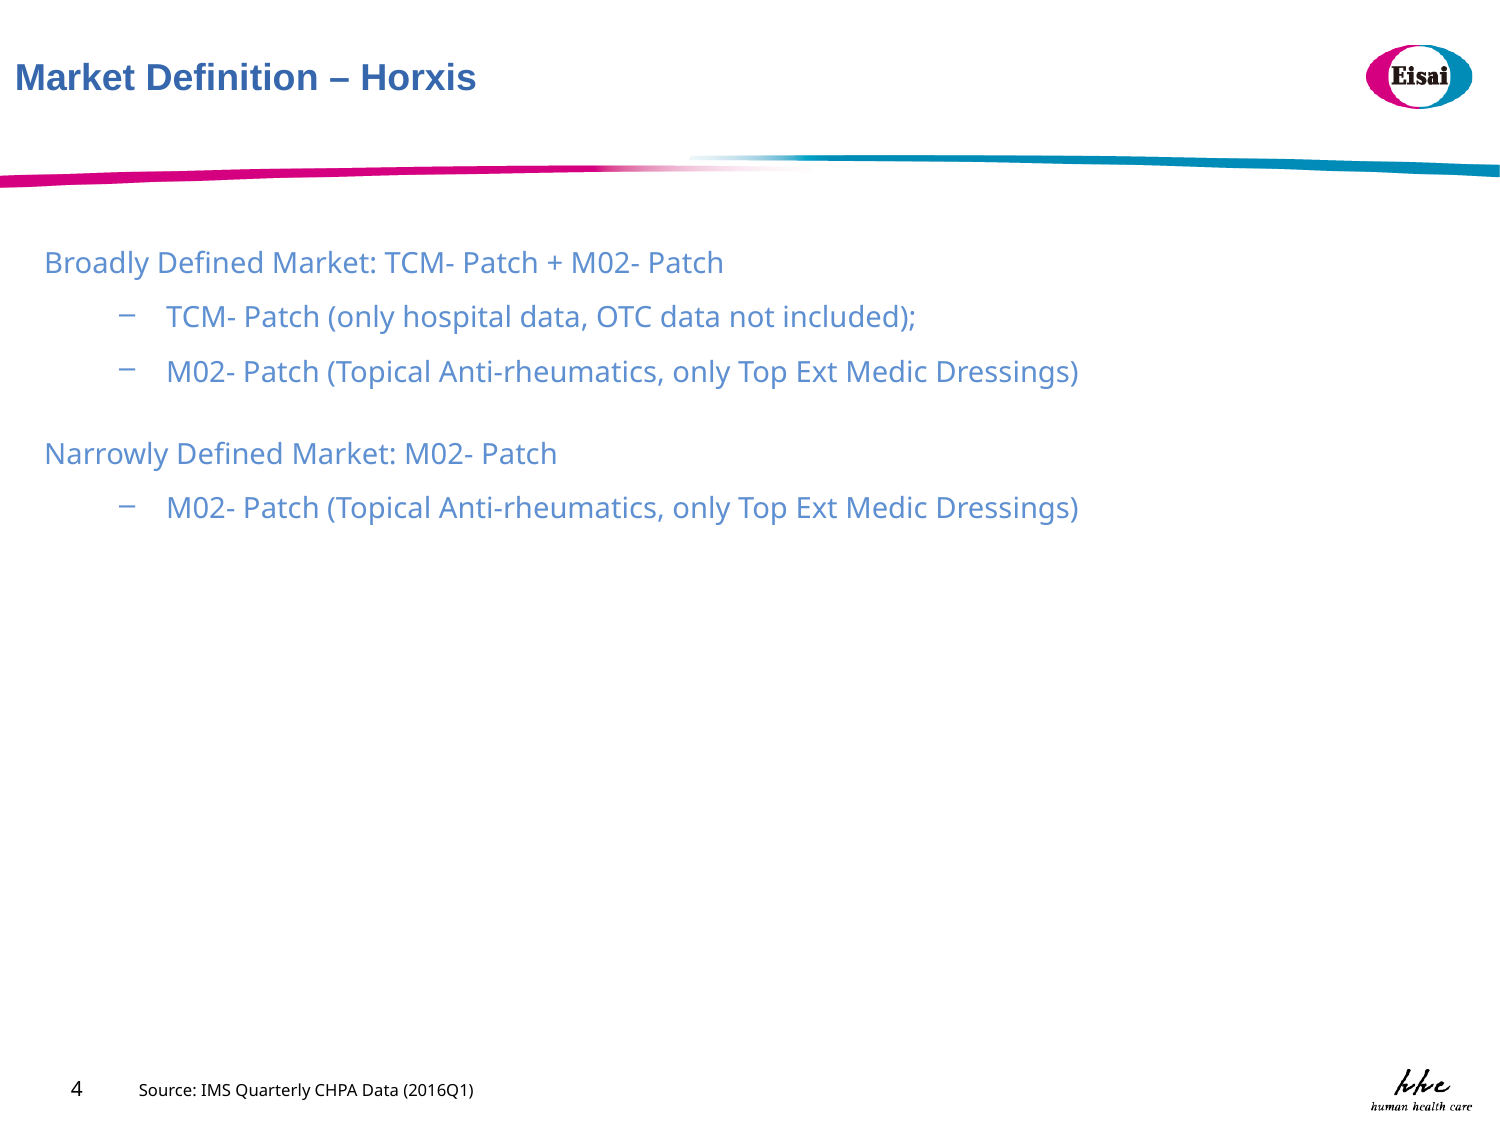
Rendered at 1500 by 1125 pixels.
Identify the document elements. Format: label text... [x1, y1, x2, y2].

slide_number 4 [29, 1069, 123, 1110]
picture [1371, 1069, 1473, 1111]
list Market Definition – Horxis [0, 0, 1337, 150]
list Broadly Defined Market: TCM- Patch + M02- Patch TCM- Patch (only hospital data, OTC data not included); M02- Patch (Topical Anti-rheumatics, only Top Ext Medic Dressings) Narrowly Defined Market: M02- Patch M02- Patch (Topical Anti-rheumatics, only Top Ext Medic Dressings) [29, 236, 1471, 995]
picture [0, 152, 1500, 191]
picture [1366, 45, 1450, 110]
picture [1436, 45, 1473, 70]
picture [1424, 83, 1473, 110]
list Source: IMS Quarterly CHPA Data (2016Q1) [123, 1069, 1270, 1110]
